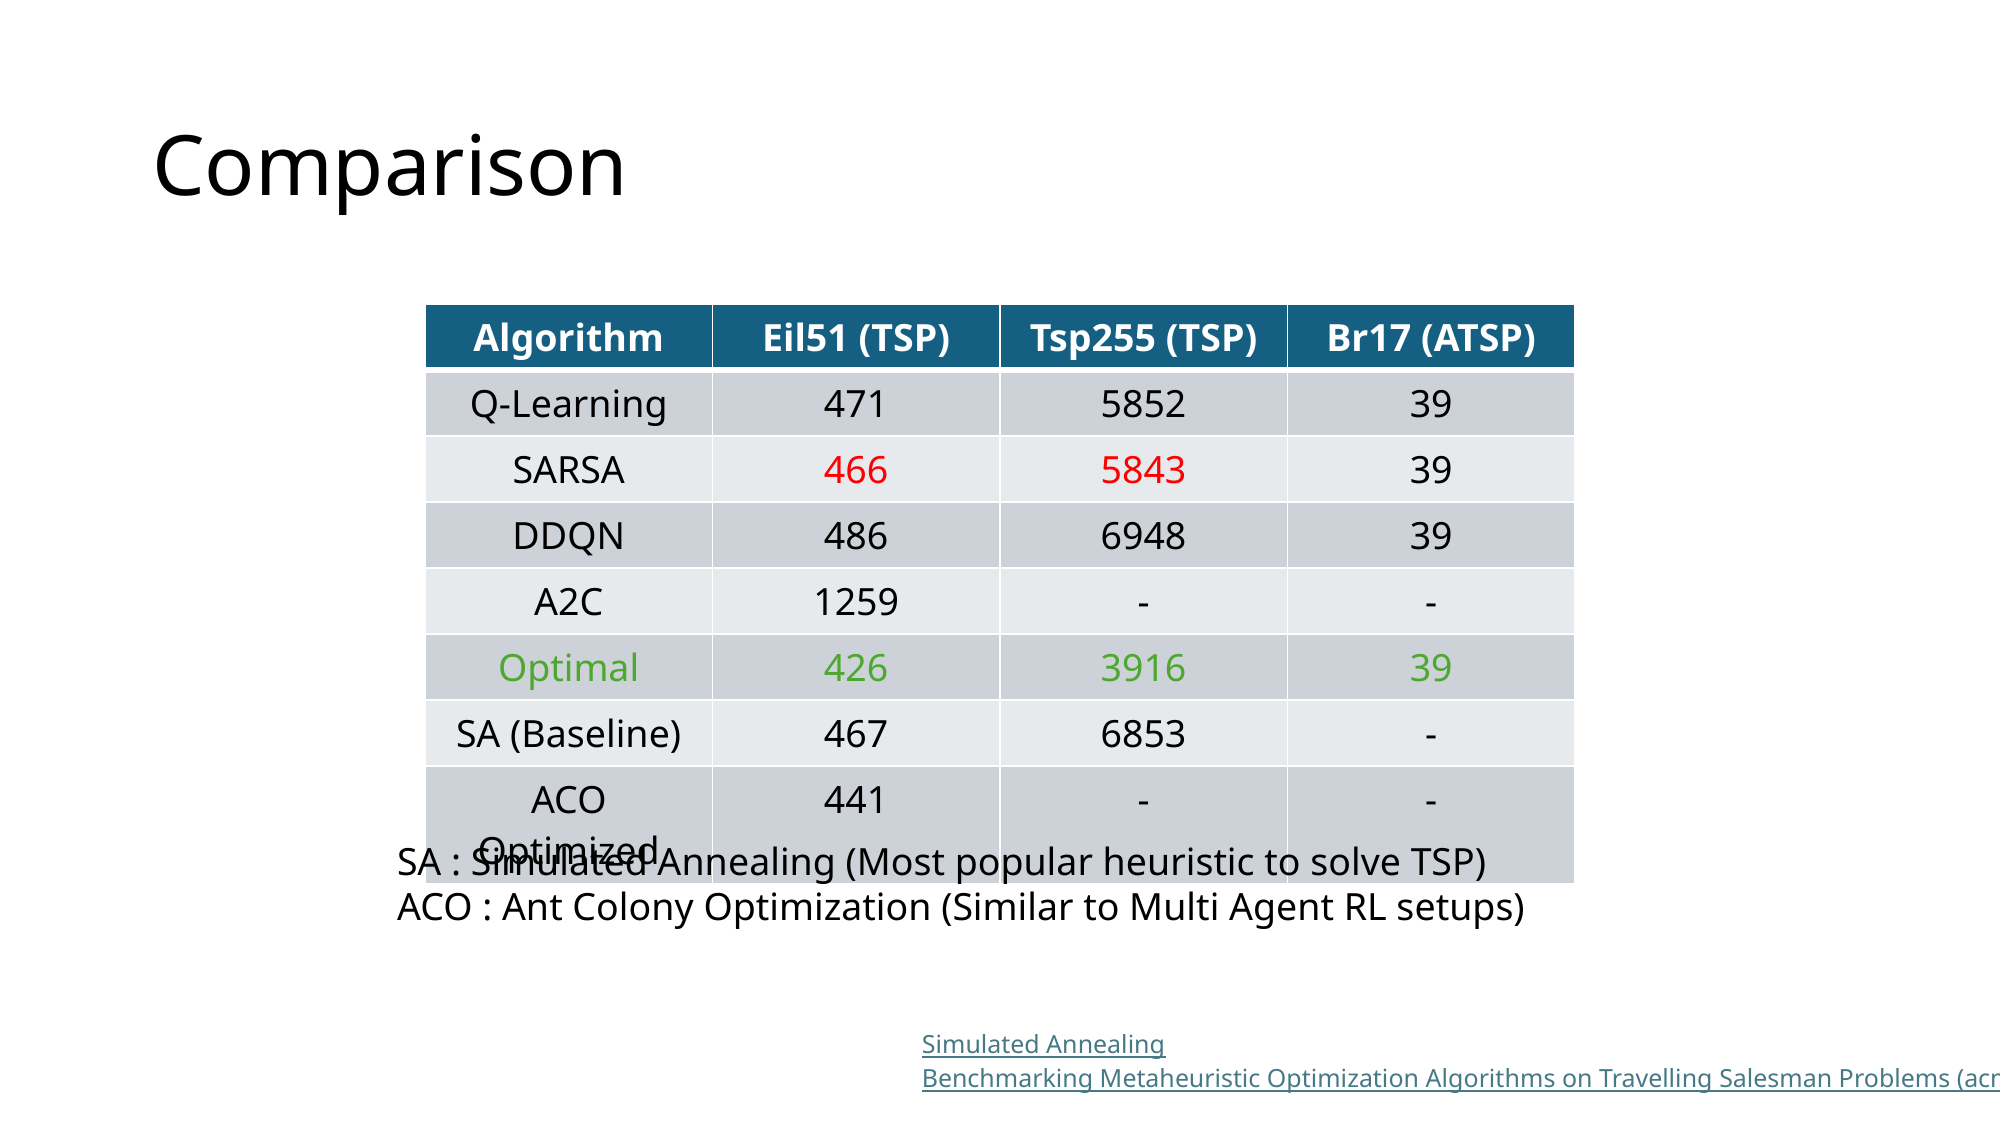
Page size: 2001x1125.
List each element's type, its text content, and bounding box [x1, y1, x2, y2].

table_header Eil51 (TSP) [713, 305, 999, 367]
table_header Algorithm [426, 305, 712, 367]
table_cell - [1288, 701, 1574, 765]
table_cell 39 [1288, 635, 1574, 699]
table_cell - [1001, 767, 1287, 830]
table_cell 39 [1288, 437, 1574, 501]
table_cell 467 [713, 701, 999, 765]
table_header Tsp255 (TSP) [1001, 305, 1287, 367]
text_box SA : Simulated Annealing (Most popular heuristic to solve TSP) ACO : Ant Colony Optimization (Similar to Multi Agent RL setups) [382, 830, 1541, 935]
table_cell 39 [1288, 373, 1574, 435]
title Comparison [137, 59, 1863, 278]
table_cell ACO Optimized [426, 767, 712, 830]
text_box Simulated Annealing Benchmarking Metaheuristic Optimization Algorithms on Travelling Salesman Problems (acm.org) [907, 1021, 2000, 1125]
table_cell 6853 [1001, 701, 1287, 765]
table_cell 5852 [1001, 373, 1287, 435]
table_cell 466 [713, 437, 999, 501]
table_cell 39 [1288, 503, 1574, 567]
table_header Br17 (ATSP) [1288, 305, 1574, 367]
table_cell SARSA [426, 437, 712, 501]
table_cell 6948 [1001, 503, 1287, 567]
table_cell - [1288, 569, 1574, 633]
table_cell 3916 [1001, 635, 1287, 699]
table_cell 471 [713, 373, 999, 435]
table_cell - [1288, 767, 1574, 883]
table_cell 441 [713, 767, 999, 830]
table_cell Q-Learning [426, 373, 712, 435]
table_cell 1259 [713, 569, 999, 633]
table_cell 426 [713, 635, 999, 699]
table_cell A2C [426, 569, 712, 633]
table_cell - [1001, 569, 1287, 633]
table_cell 5843 [1001, 437, 1287, 501]
table_cell 486 [713, 503, 999, 567]
table_cell DDQN [426, 503, 712, 567]
table_cell Optimal [426, 635, 712, 699]
table_cell SA (Baseline) [426, 701, 712, 765]
